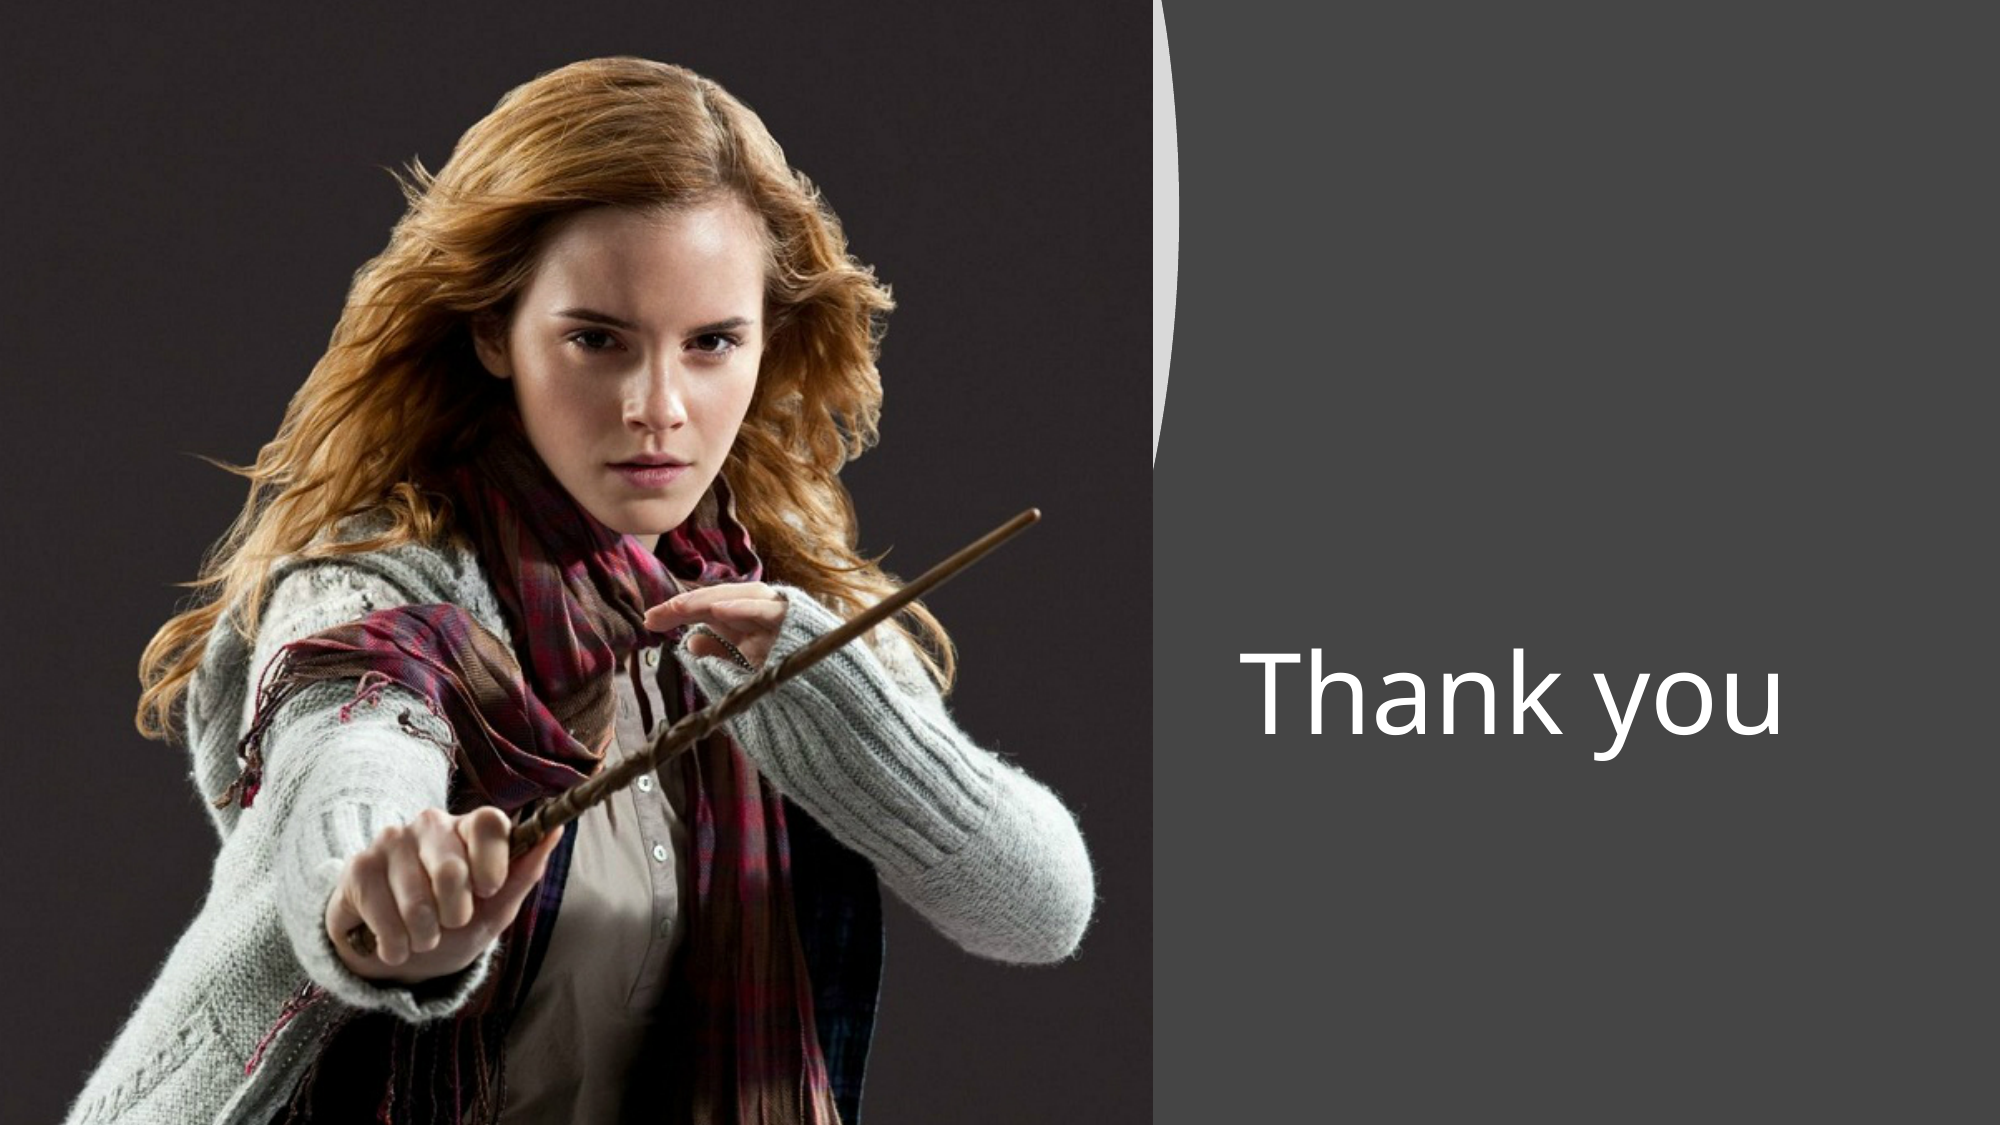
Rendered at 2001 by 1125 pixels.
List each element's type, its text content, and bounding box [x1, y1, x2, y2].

title Thank you [1224, 292, 1895, 767]
text_box [1153, 0, 1181, 476]
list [0, 0, 1153, 1125]
